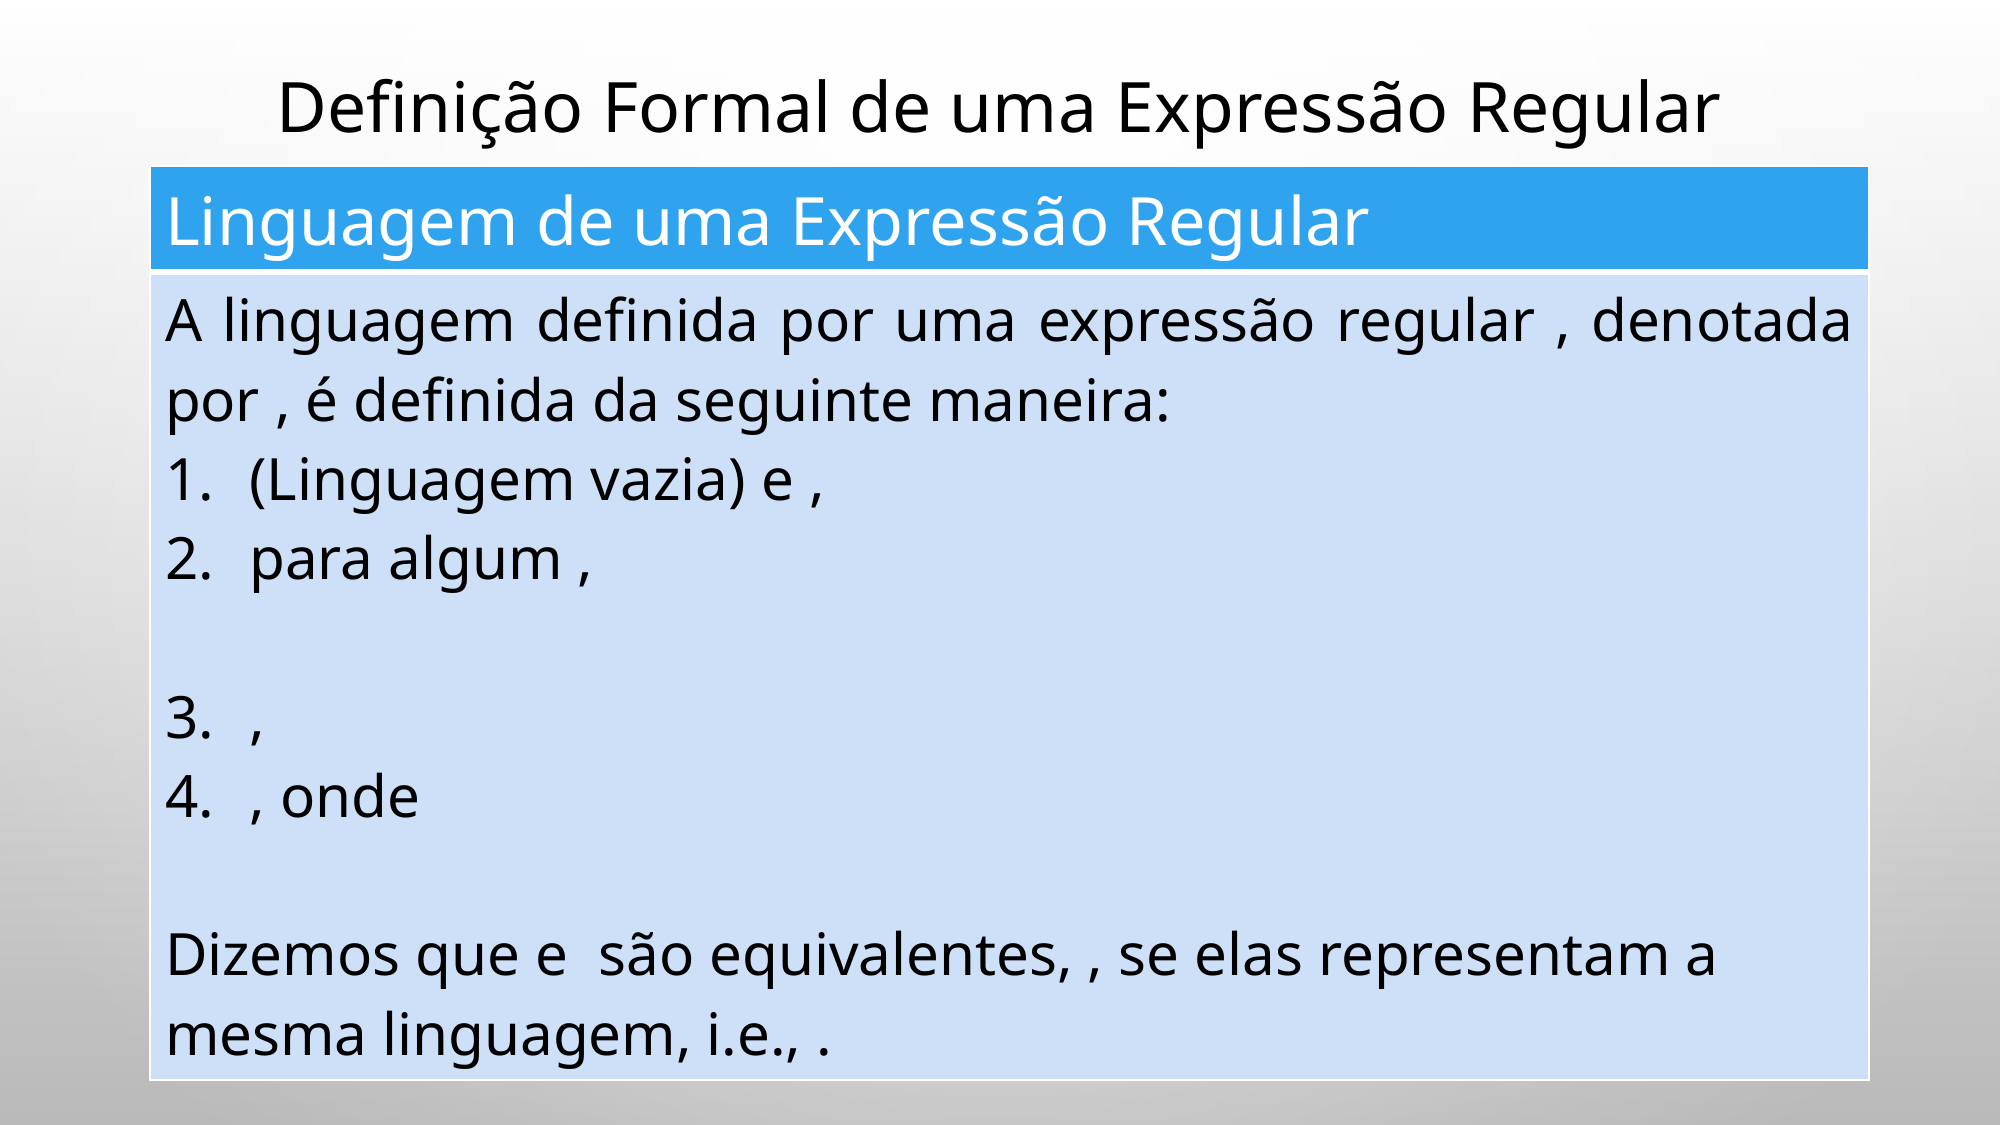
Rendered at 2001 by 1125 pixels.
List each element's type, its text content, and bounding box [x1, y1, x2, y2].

picture [0, 0, 2000, 1125]
title Definição Formal de uma Expressão Regular [131, 44, 1869, 175]
